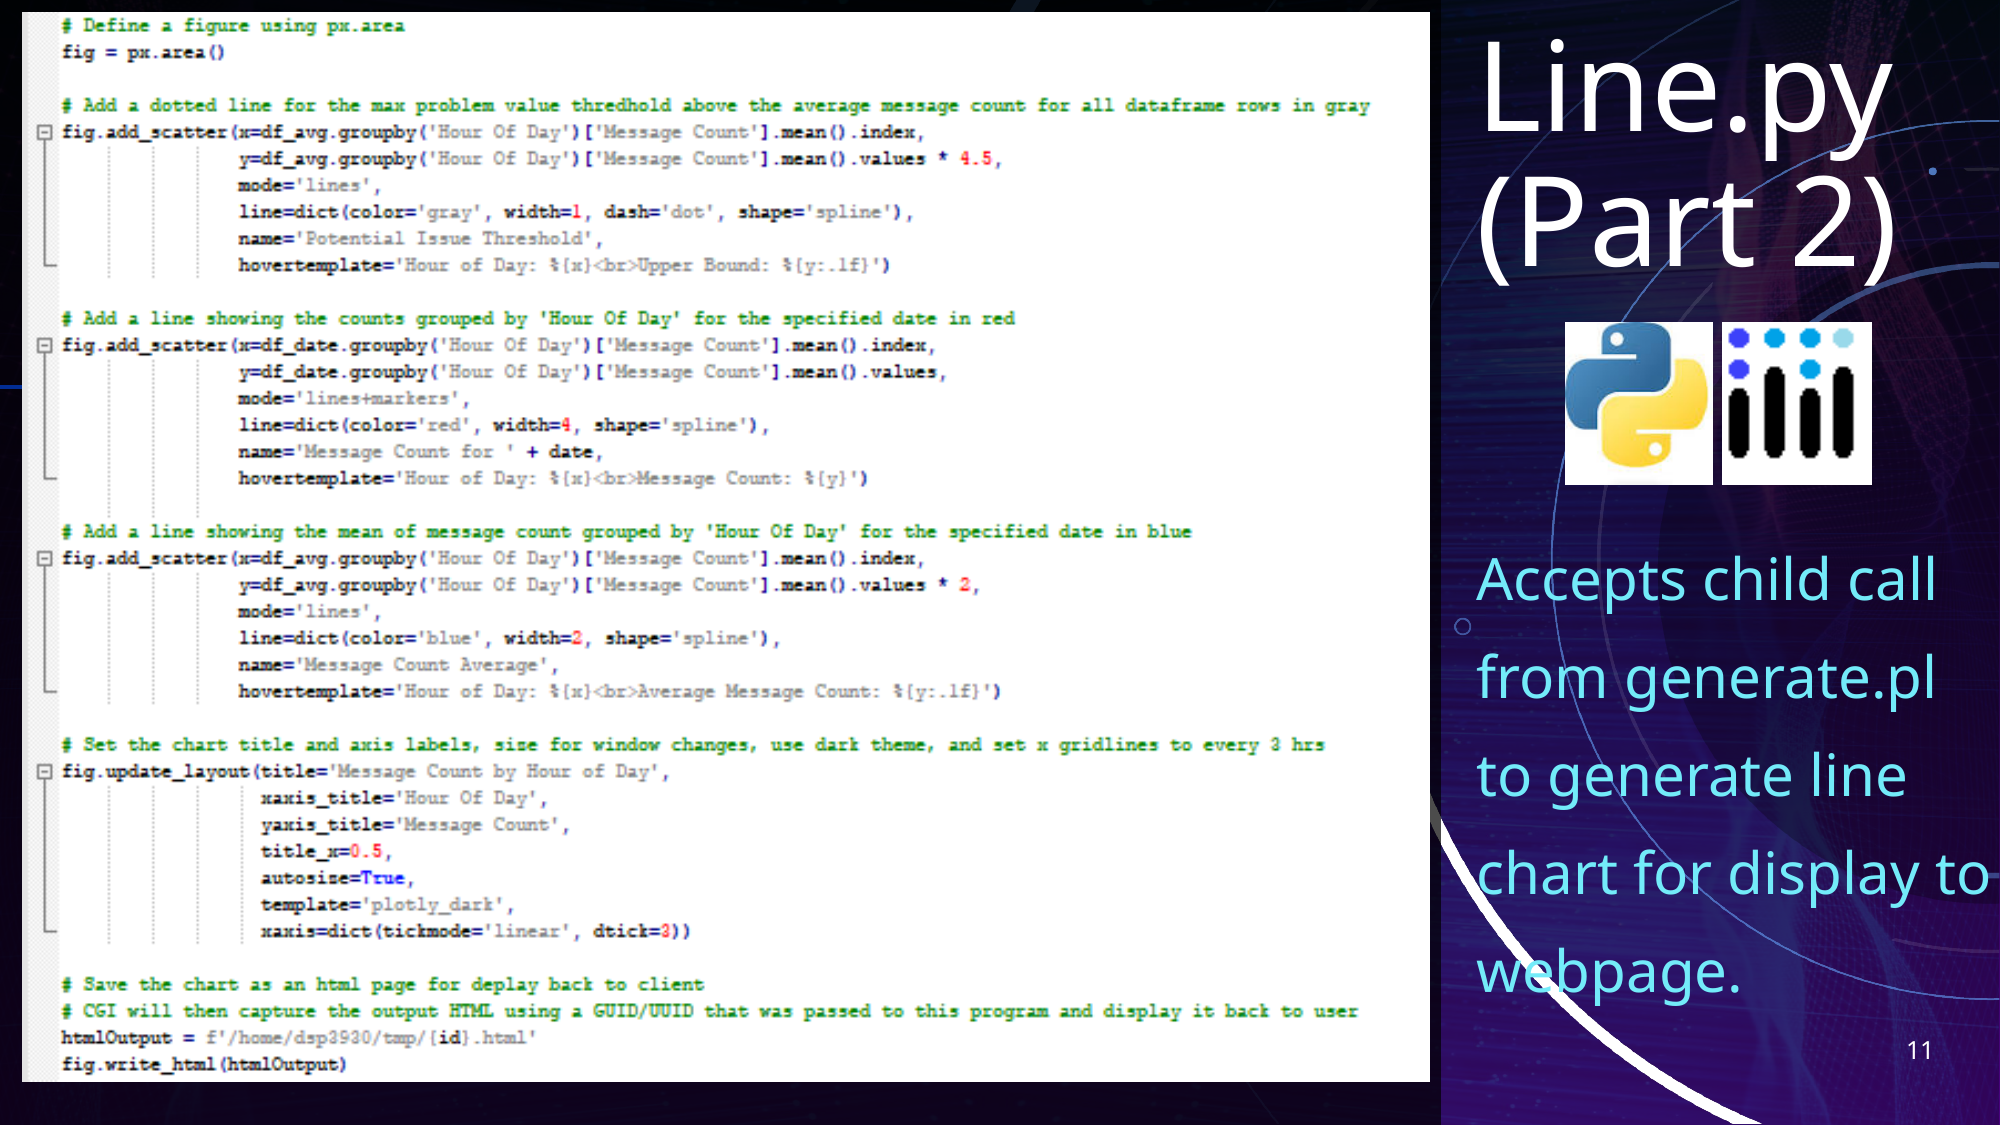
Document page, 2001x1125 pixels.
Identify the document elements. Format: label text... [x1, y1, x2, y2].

list Accepts child call from generate.pl to generate line chart for display to webpage. [1461, 506, 2000, 1125]
text_box Line.py (Part 2) [1461, 48, 1968, 301]
picture [22, 0, 2000, 1124]
